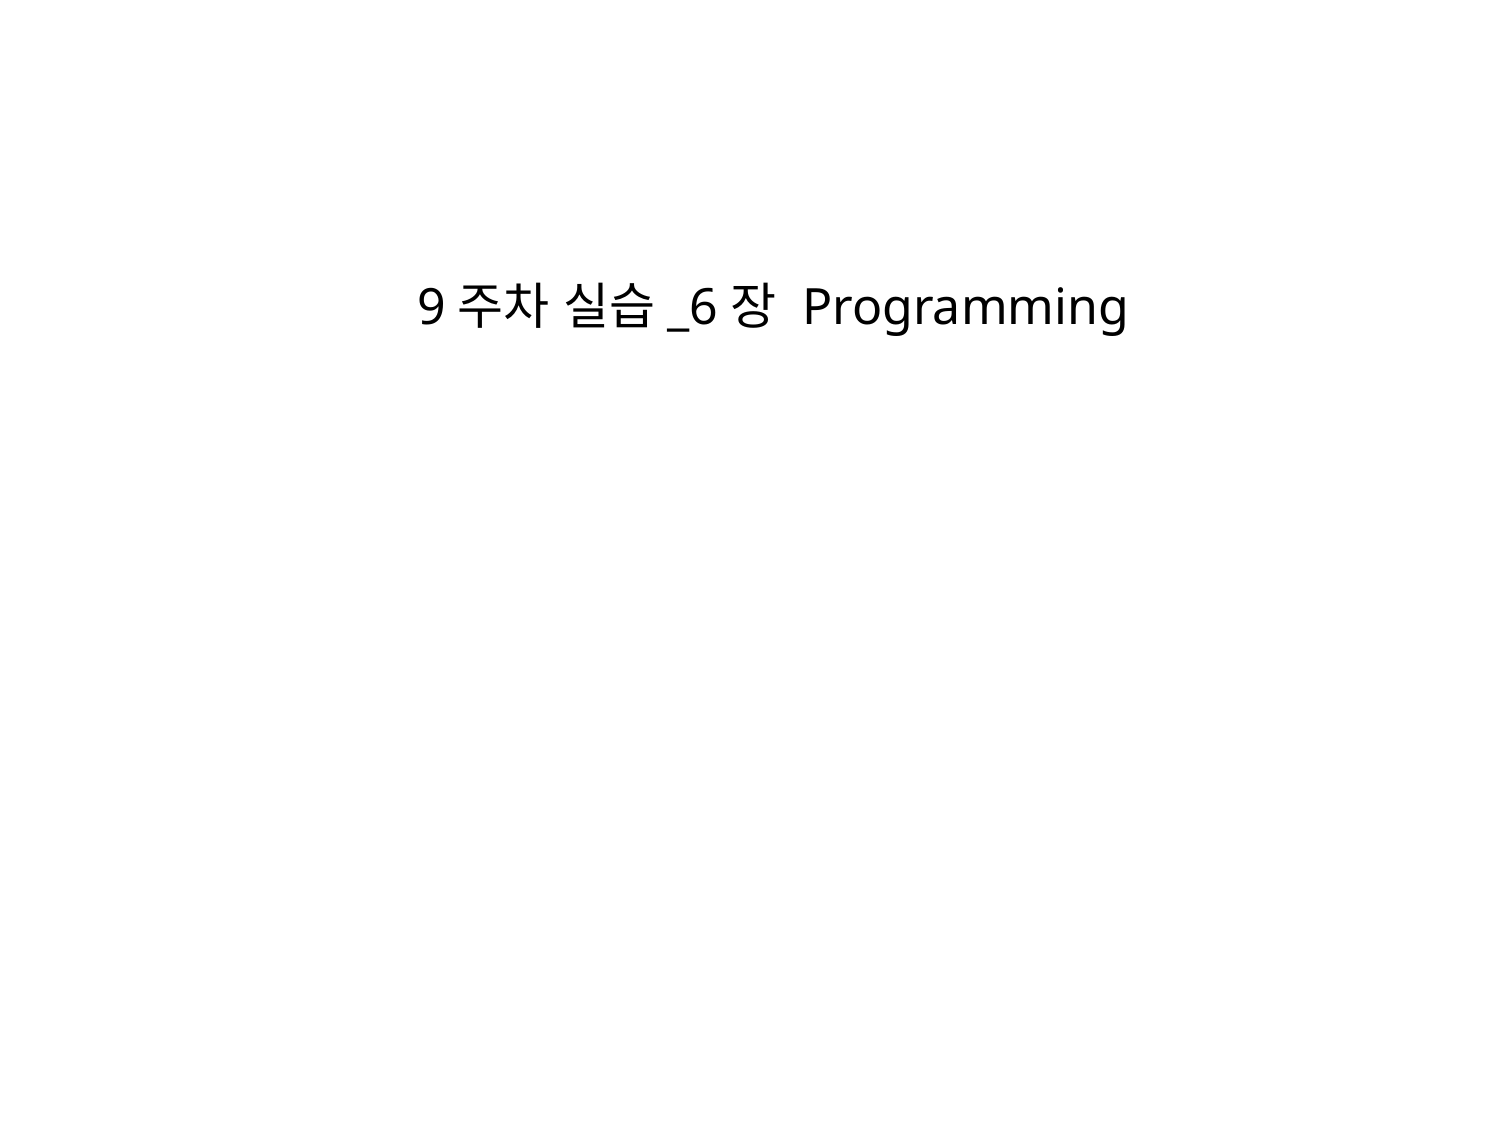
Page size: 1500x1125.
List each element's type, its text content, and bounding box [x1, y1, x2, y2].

text_box 9주차 실습_6장 Programming [402, 267, 1144, 342]
